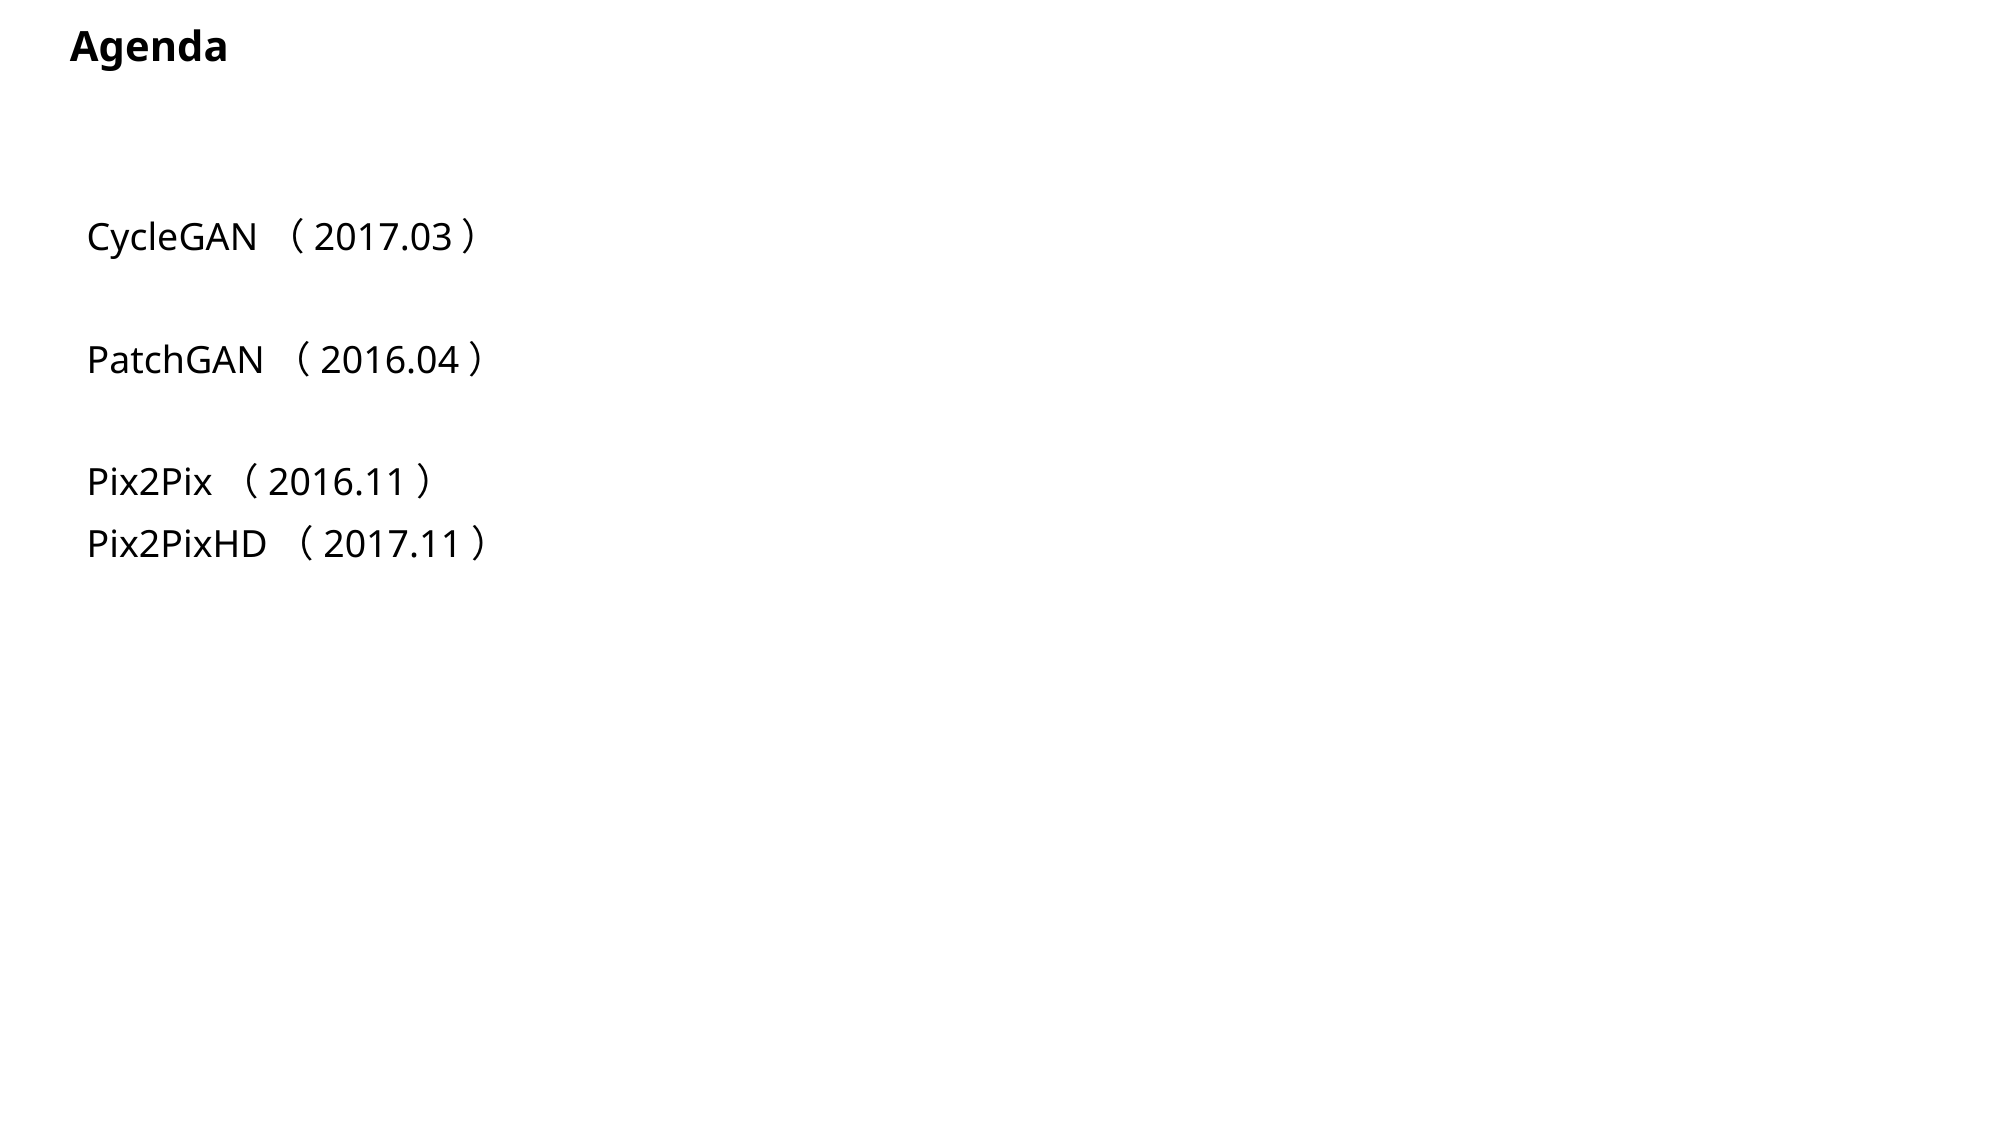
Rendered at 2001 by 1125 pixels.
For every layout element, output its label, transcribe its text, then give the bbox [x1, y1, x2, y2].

list CycleGAN（2017.03） PatchGAN（2016.04） Pix2Pix（2016.11） Pix2PixHD（2017.11） [71, 210, 1572, 871]
text_box Agenda [54, 11, 1161, 77]
